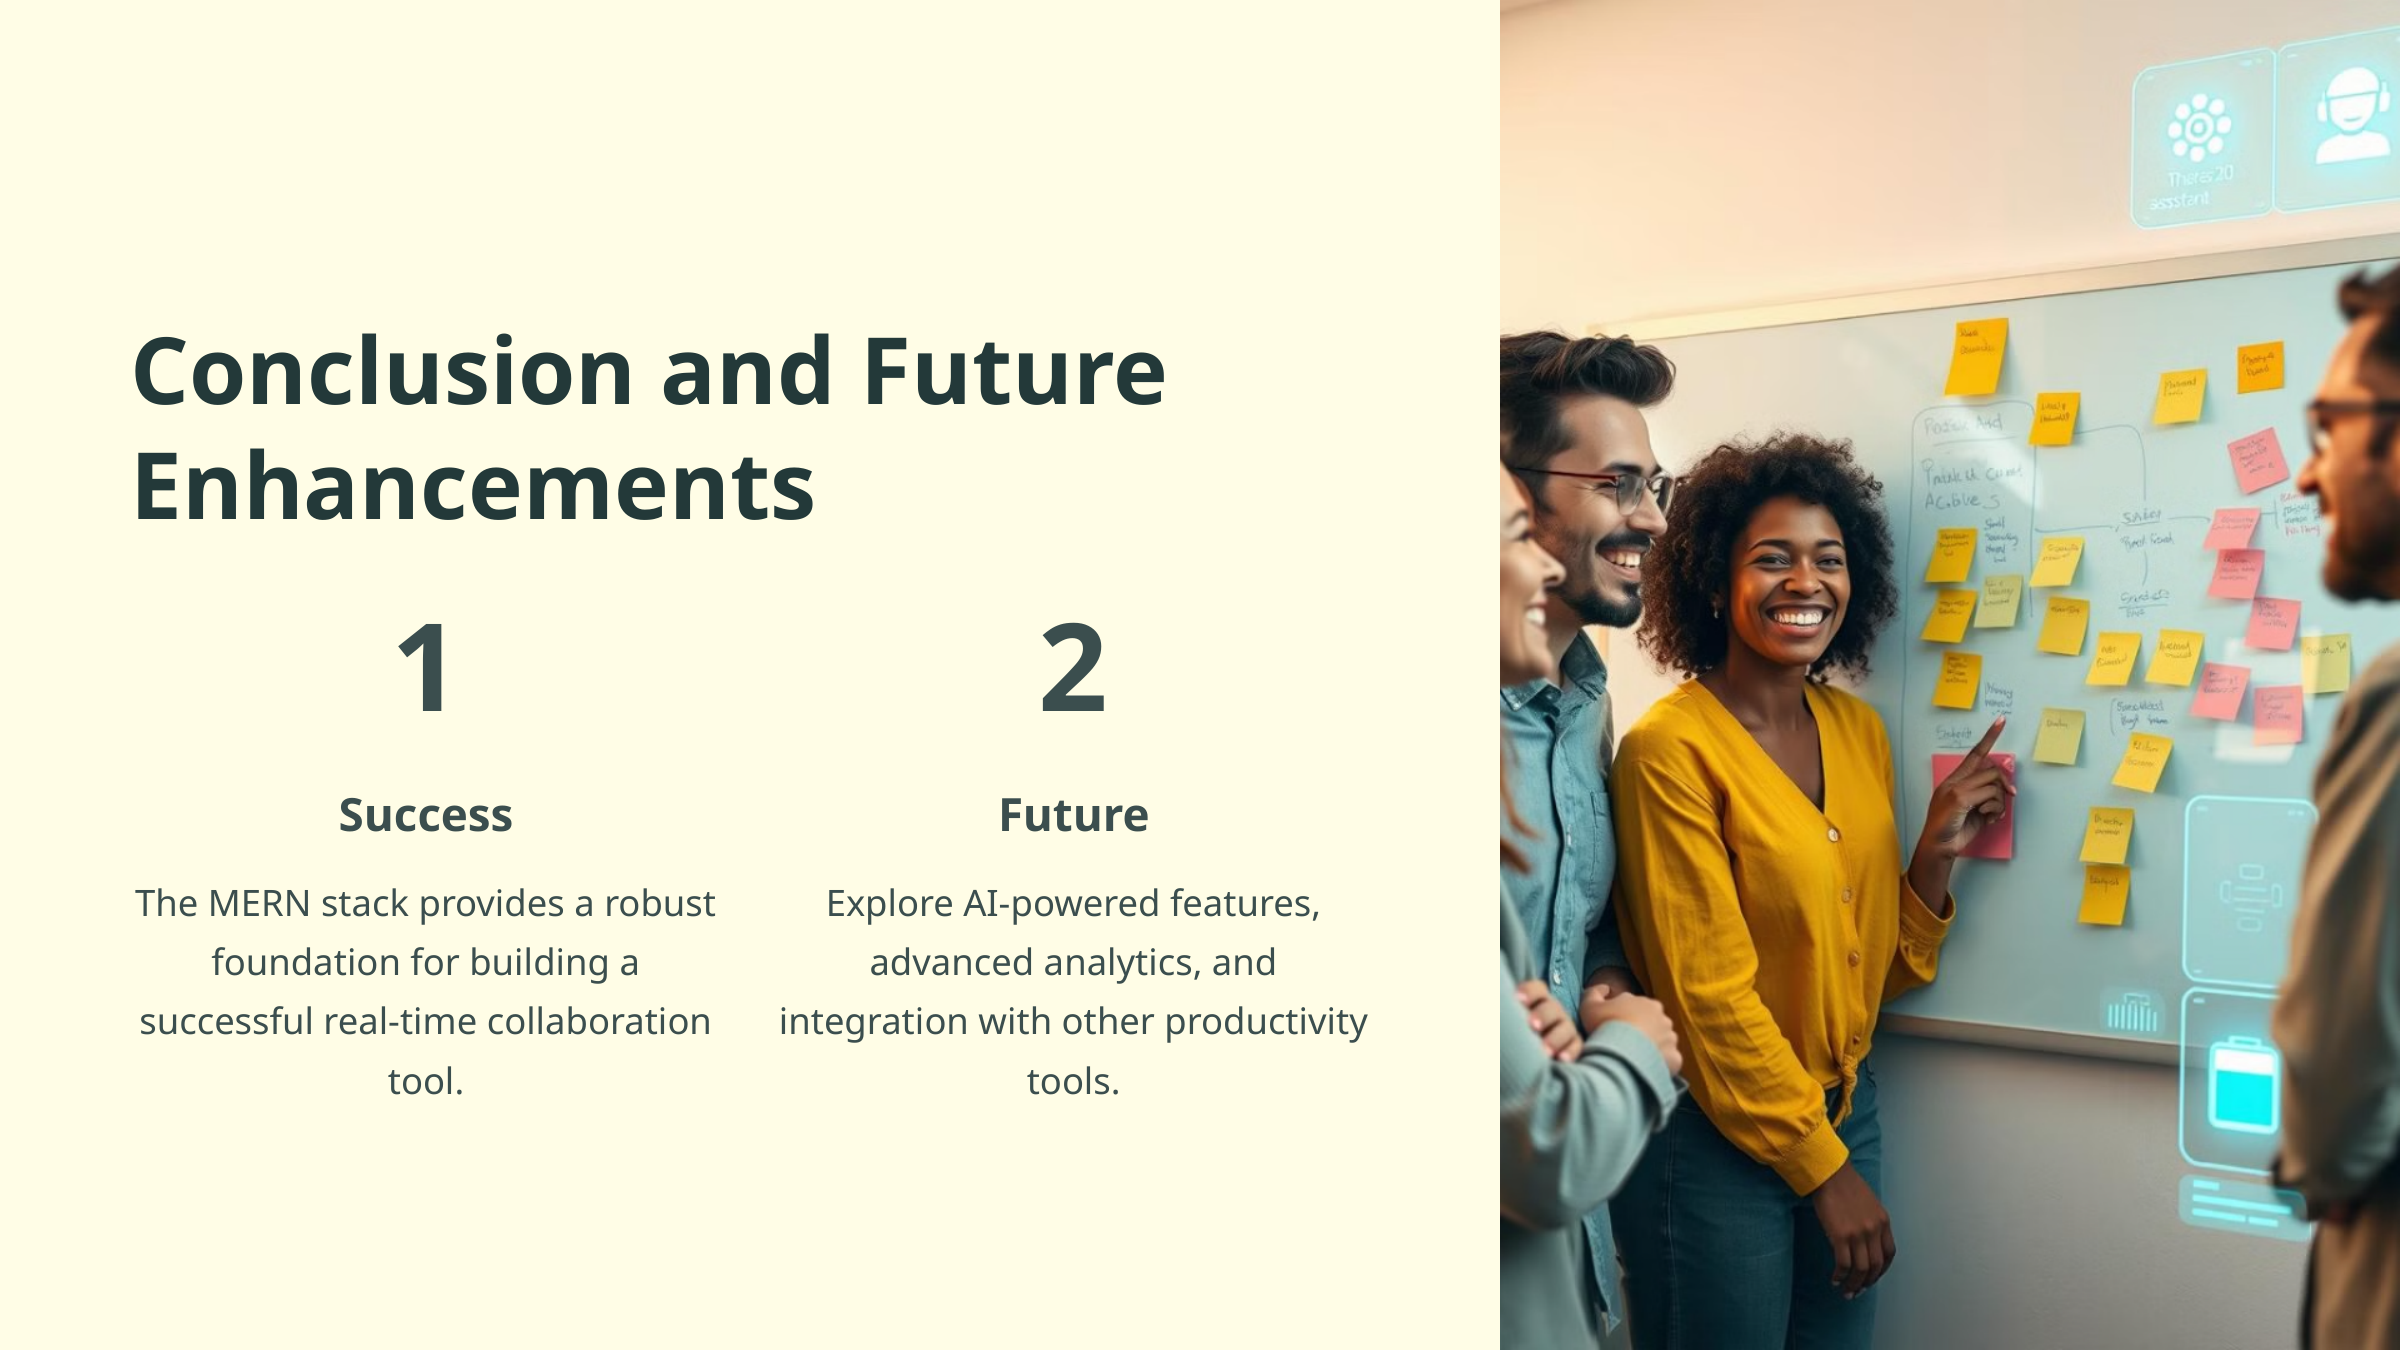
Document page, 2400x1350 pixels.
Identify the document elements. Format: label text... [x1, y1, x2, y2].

text_box Explore AI-powered features, advanced analytics, and integration with other productivity tools. [777, 863, 1370, 1043]
text_box Future [841, 783, 1307, 842]
text_box The MERN stack provides a robust foundation for building a successful real-time collaboration tool. [130, 863, 722, 1043]
text_box Conclusion and Future Enhancements [130, 307, 1370, 540]
text_box 2 [777, 614, 1370, 738]
text_box 1 [130, 614, 722, 738]
text_box Success [193, 783, 659, 842]
picture [1499, 0, 2400, 1350]
